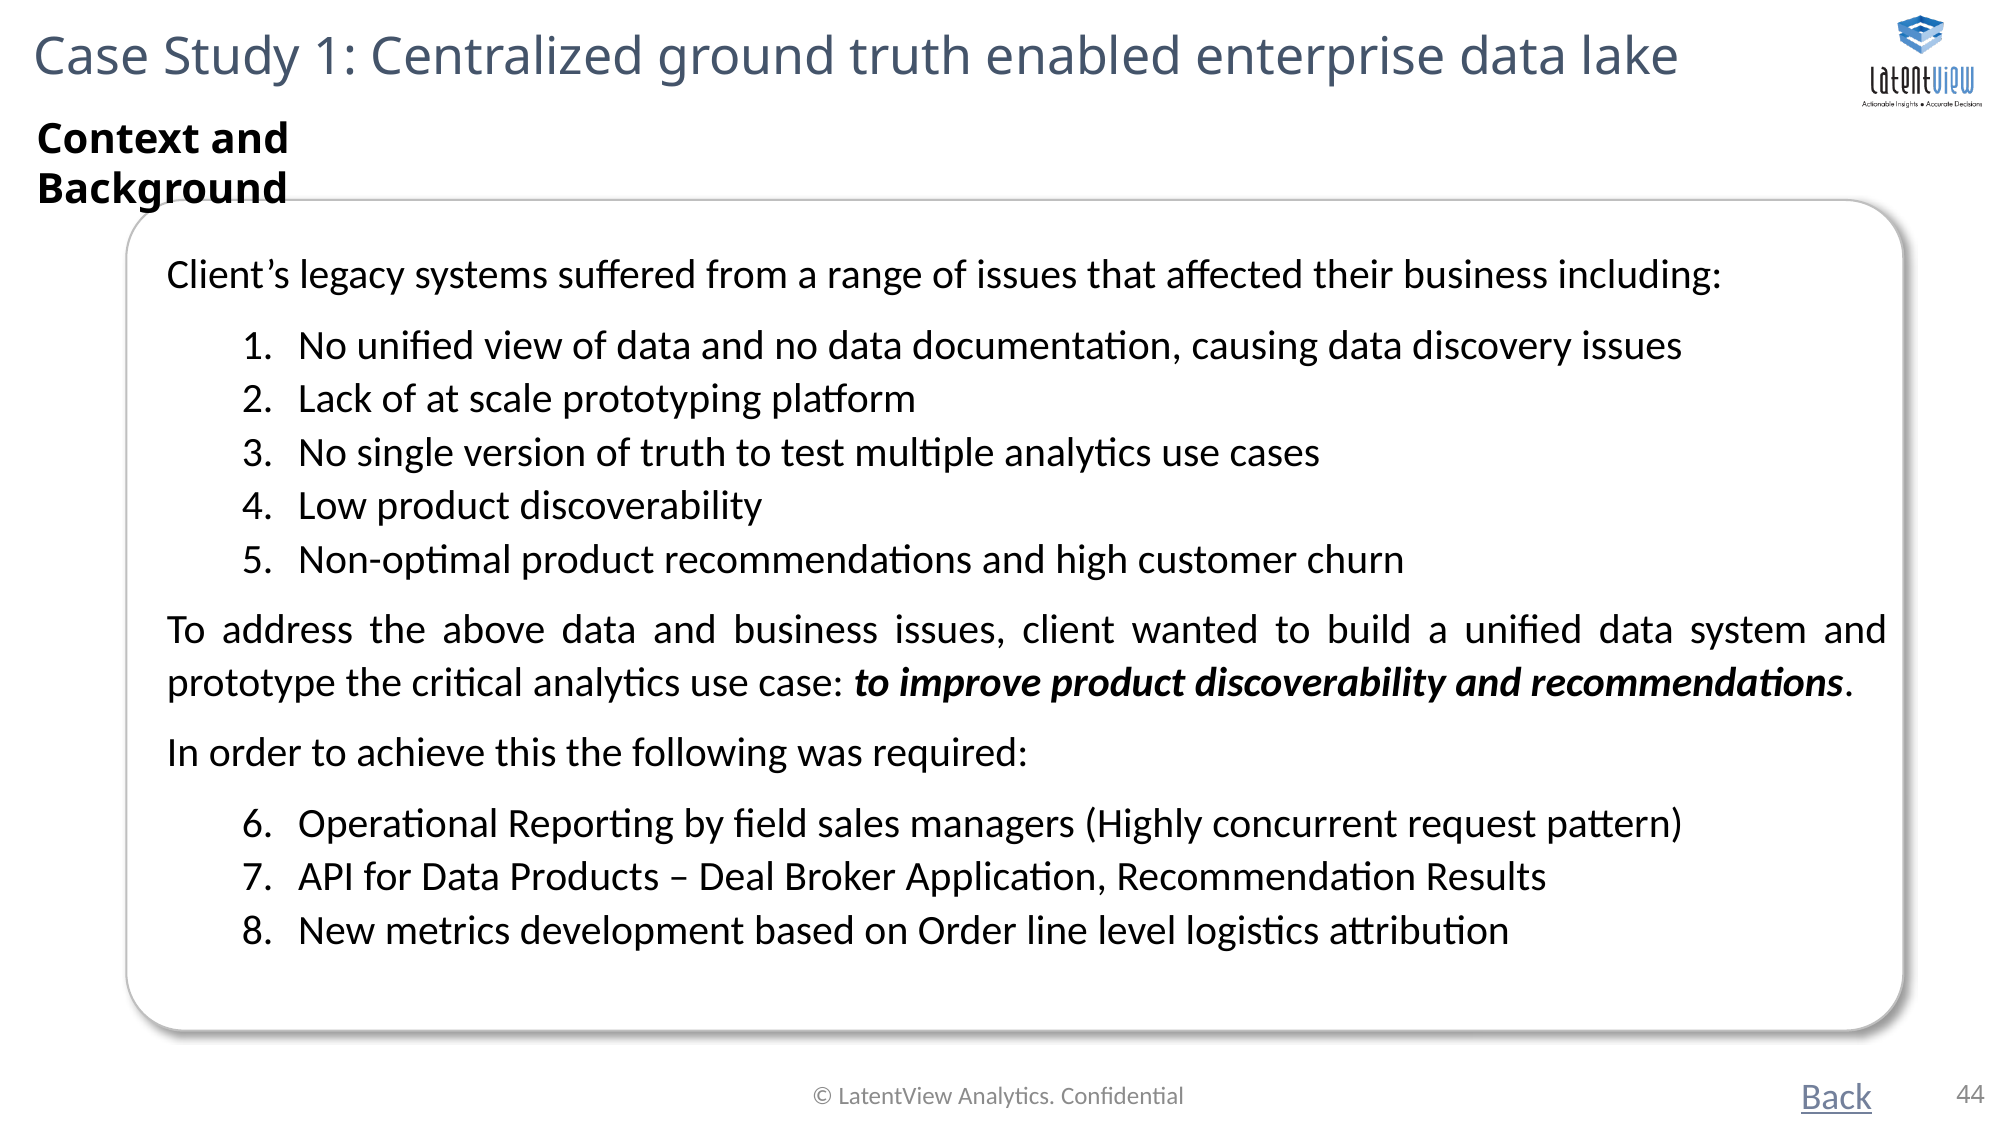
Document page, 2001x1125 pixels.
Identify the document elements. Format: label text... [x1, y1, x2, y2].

slide_number 44 [1550, 1065, 2000, 1125]
picture [1862, 15, 1982, 108]
text_box Context and Background [21, 104, 559, 220]
text_box [125, 198, 1905, 1032]
title Case Study 1: Centralized ground truth enabled enterprise data lake [18, 0, 1856, 116]
footer © LatentView Analytics. Confidential [660, 1065, 1336, 1125]
text_box Client’s legacy systems suffered from a range of issues that affected their business including: No unified view of data and no data documentation, causing data discovery issues Lack of at scale prototyping platform No single version of truth to test multiple analytics use cases Low product discoverability Non-optimal product recommendations and high customer churn To address the above data and business issues, client wanted to build a unified data system and prototype the critical analytics use case: to improve product discoverability and recommendations. In order to achieve this the following was required: Operational Reporting by field sales managers (Highly concurrent request pattern) API for Data Products – Deal Broker Application, Recommendation Results New metrics development based on Order line level logistics attribution [152, 236, 1904, 960]
